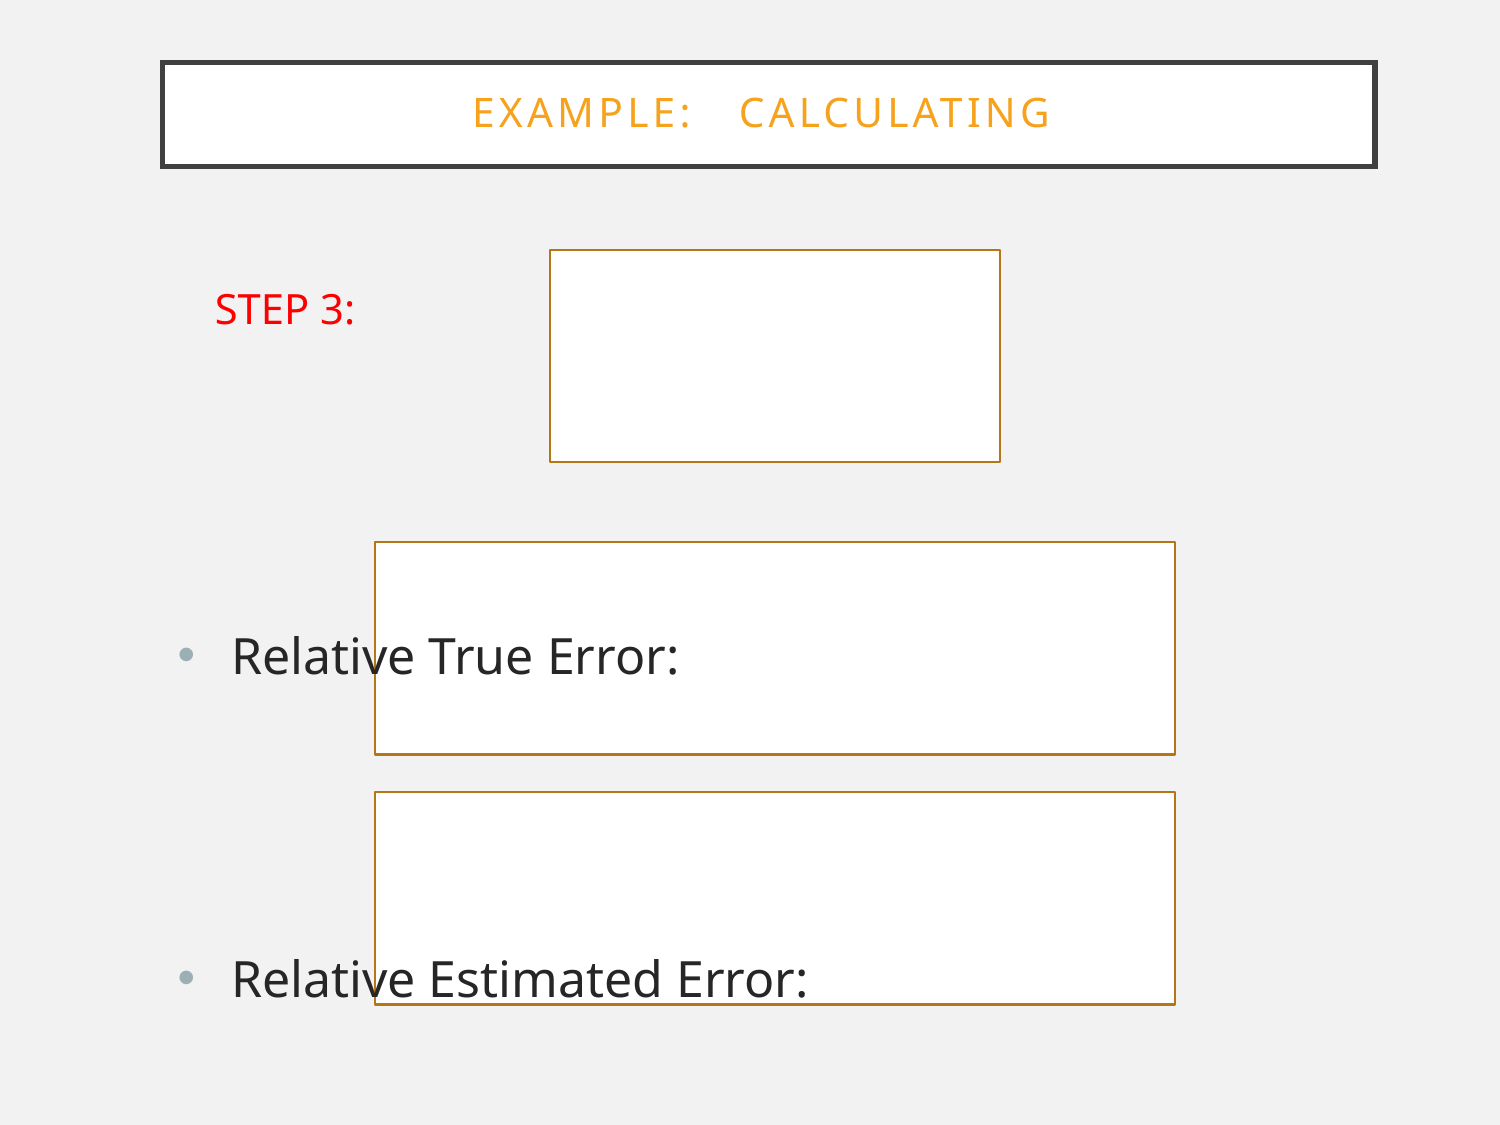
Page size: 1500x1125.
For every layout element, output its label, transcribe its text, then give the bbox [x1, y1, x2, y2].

text_box [549, 249, 1001, 463]
text_box [374, 541, 1176, 756]
text_box [374, 791, 1176, 1006]
text_box STEP 3: [200, 275, 375, 340]
